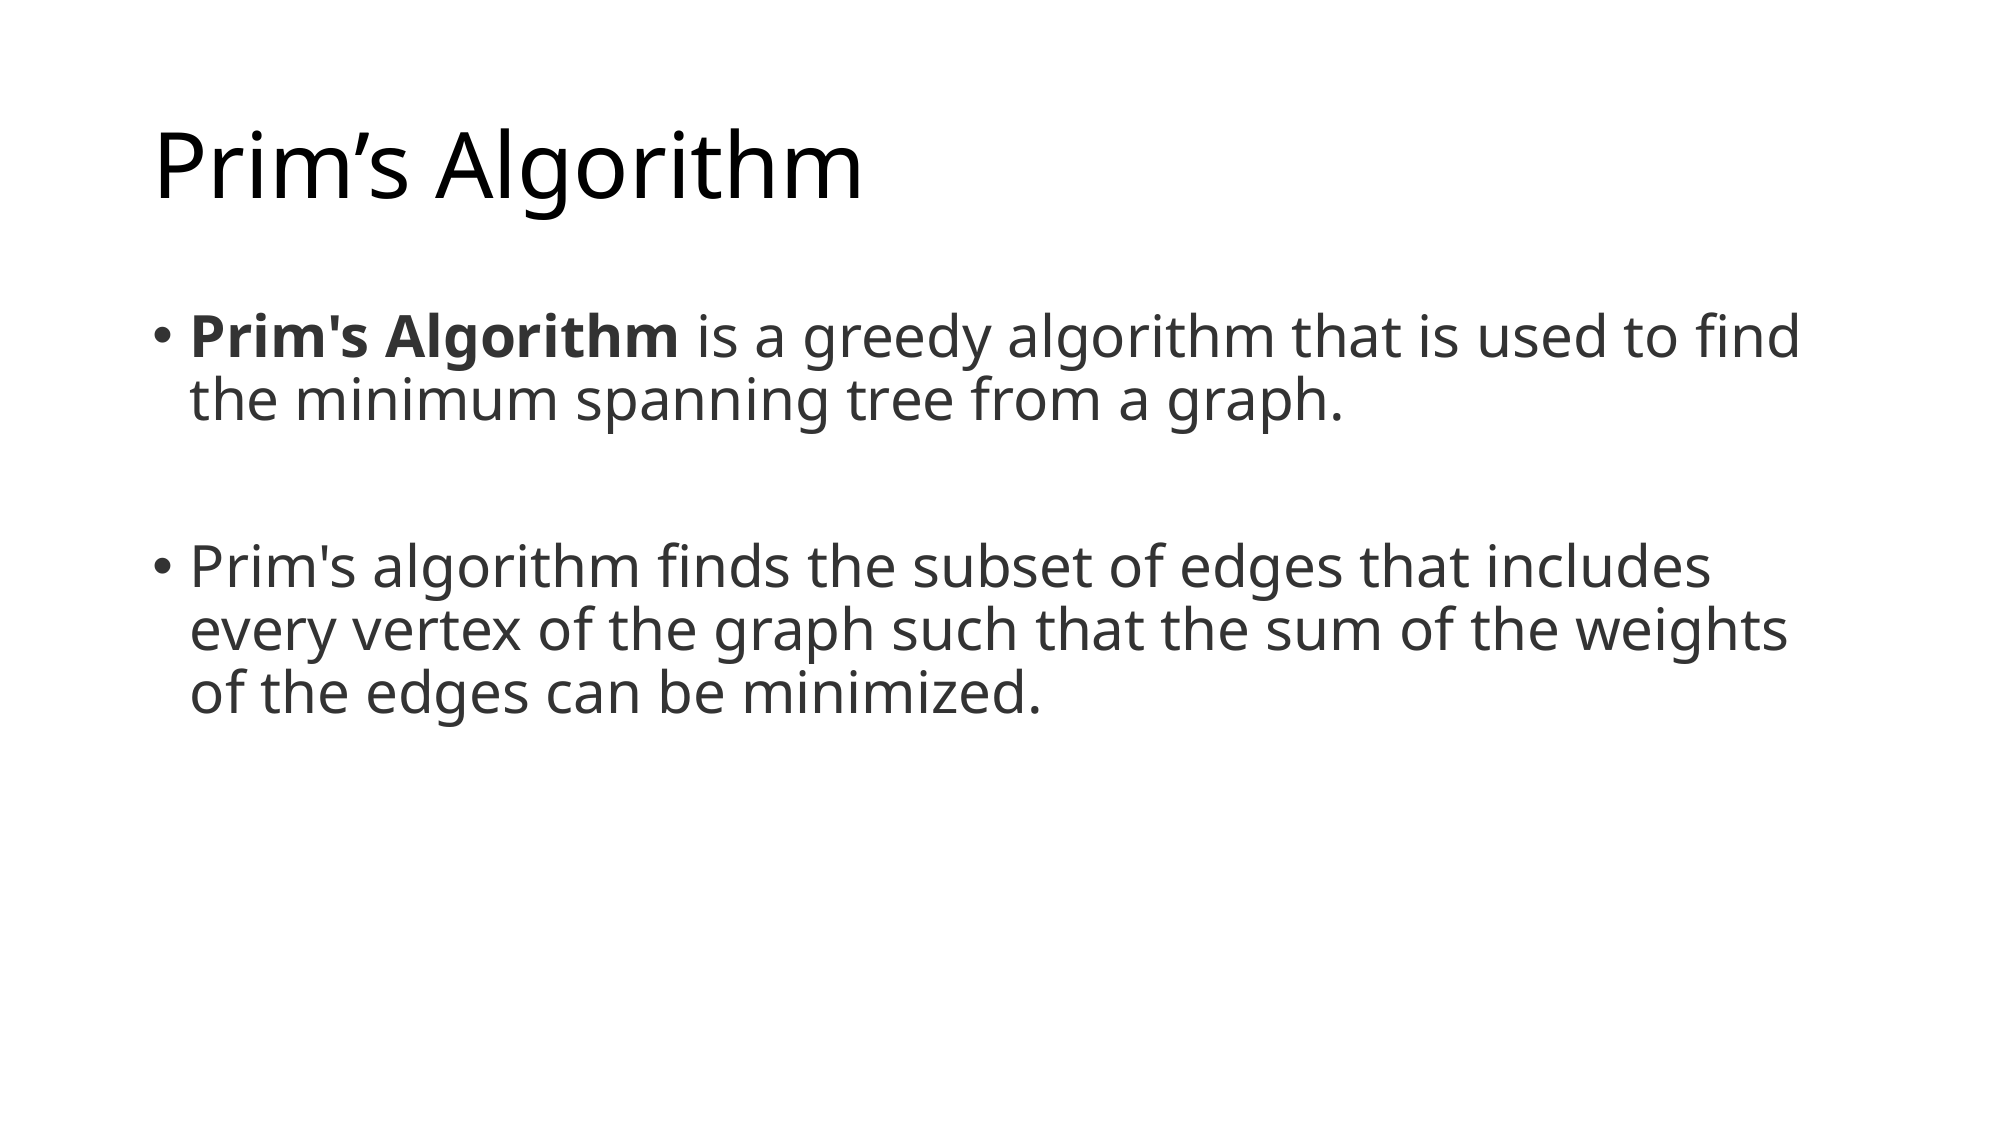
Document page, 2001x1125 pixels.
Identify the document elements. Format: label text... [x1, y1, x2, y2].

title Prim’s Algorithm [137, 59, 1863, 278]
list Prim's Algorithm is a greedy algorithm that is used to find the minimum spanning tree from a graph. Prim's algorithm finds the subset of edges that includes every vertex of the graph such that the sum of the weights of the edges can be minimized. [137, 299, 1863, 1014]
